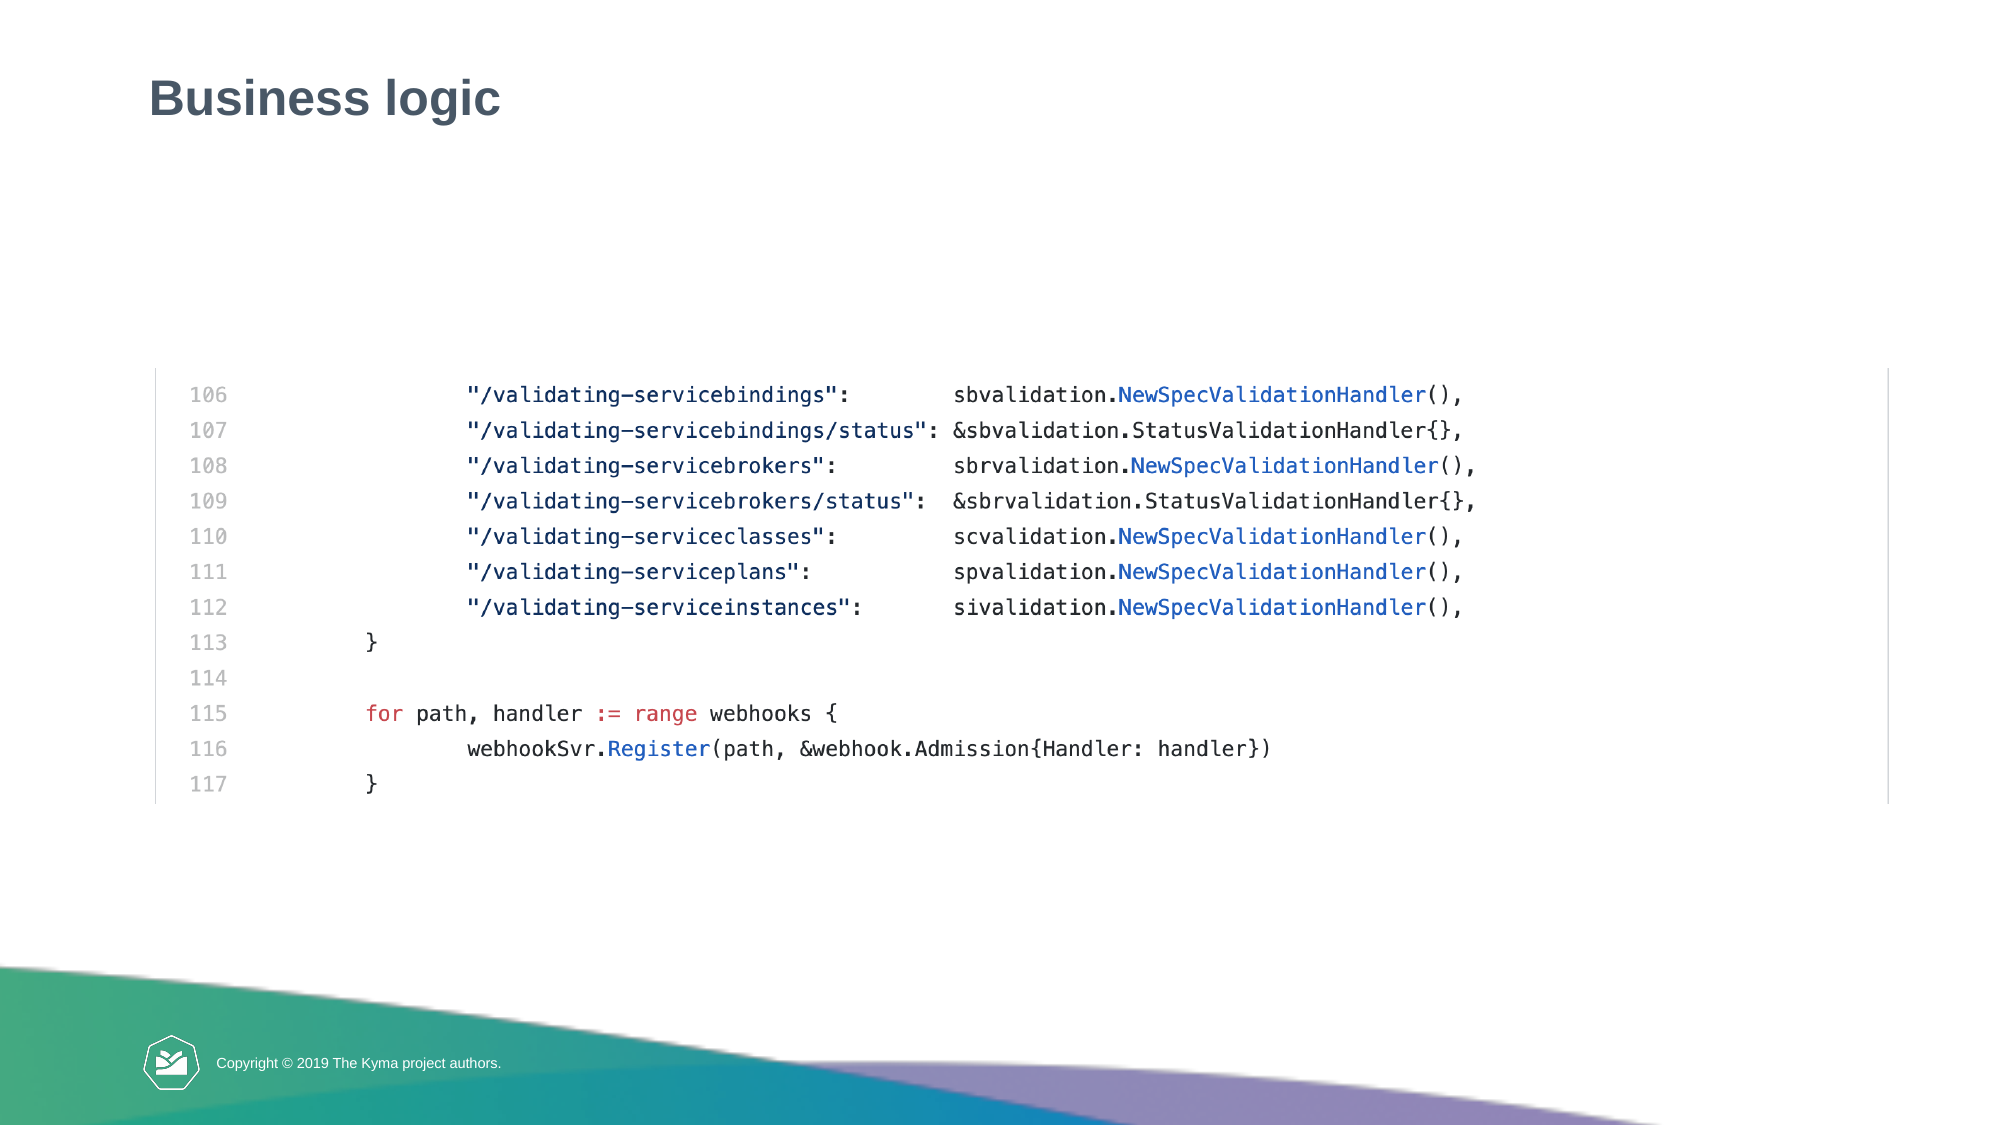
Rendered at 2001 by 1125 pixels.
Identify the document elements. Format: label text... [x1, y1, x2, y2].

title Business logic [137, 59, 1863, 278]
picture [0, 368, 2001, 1125]
